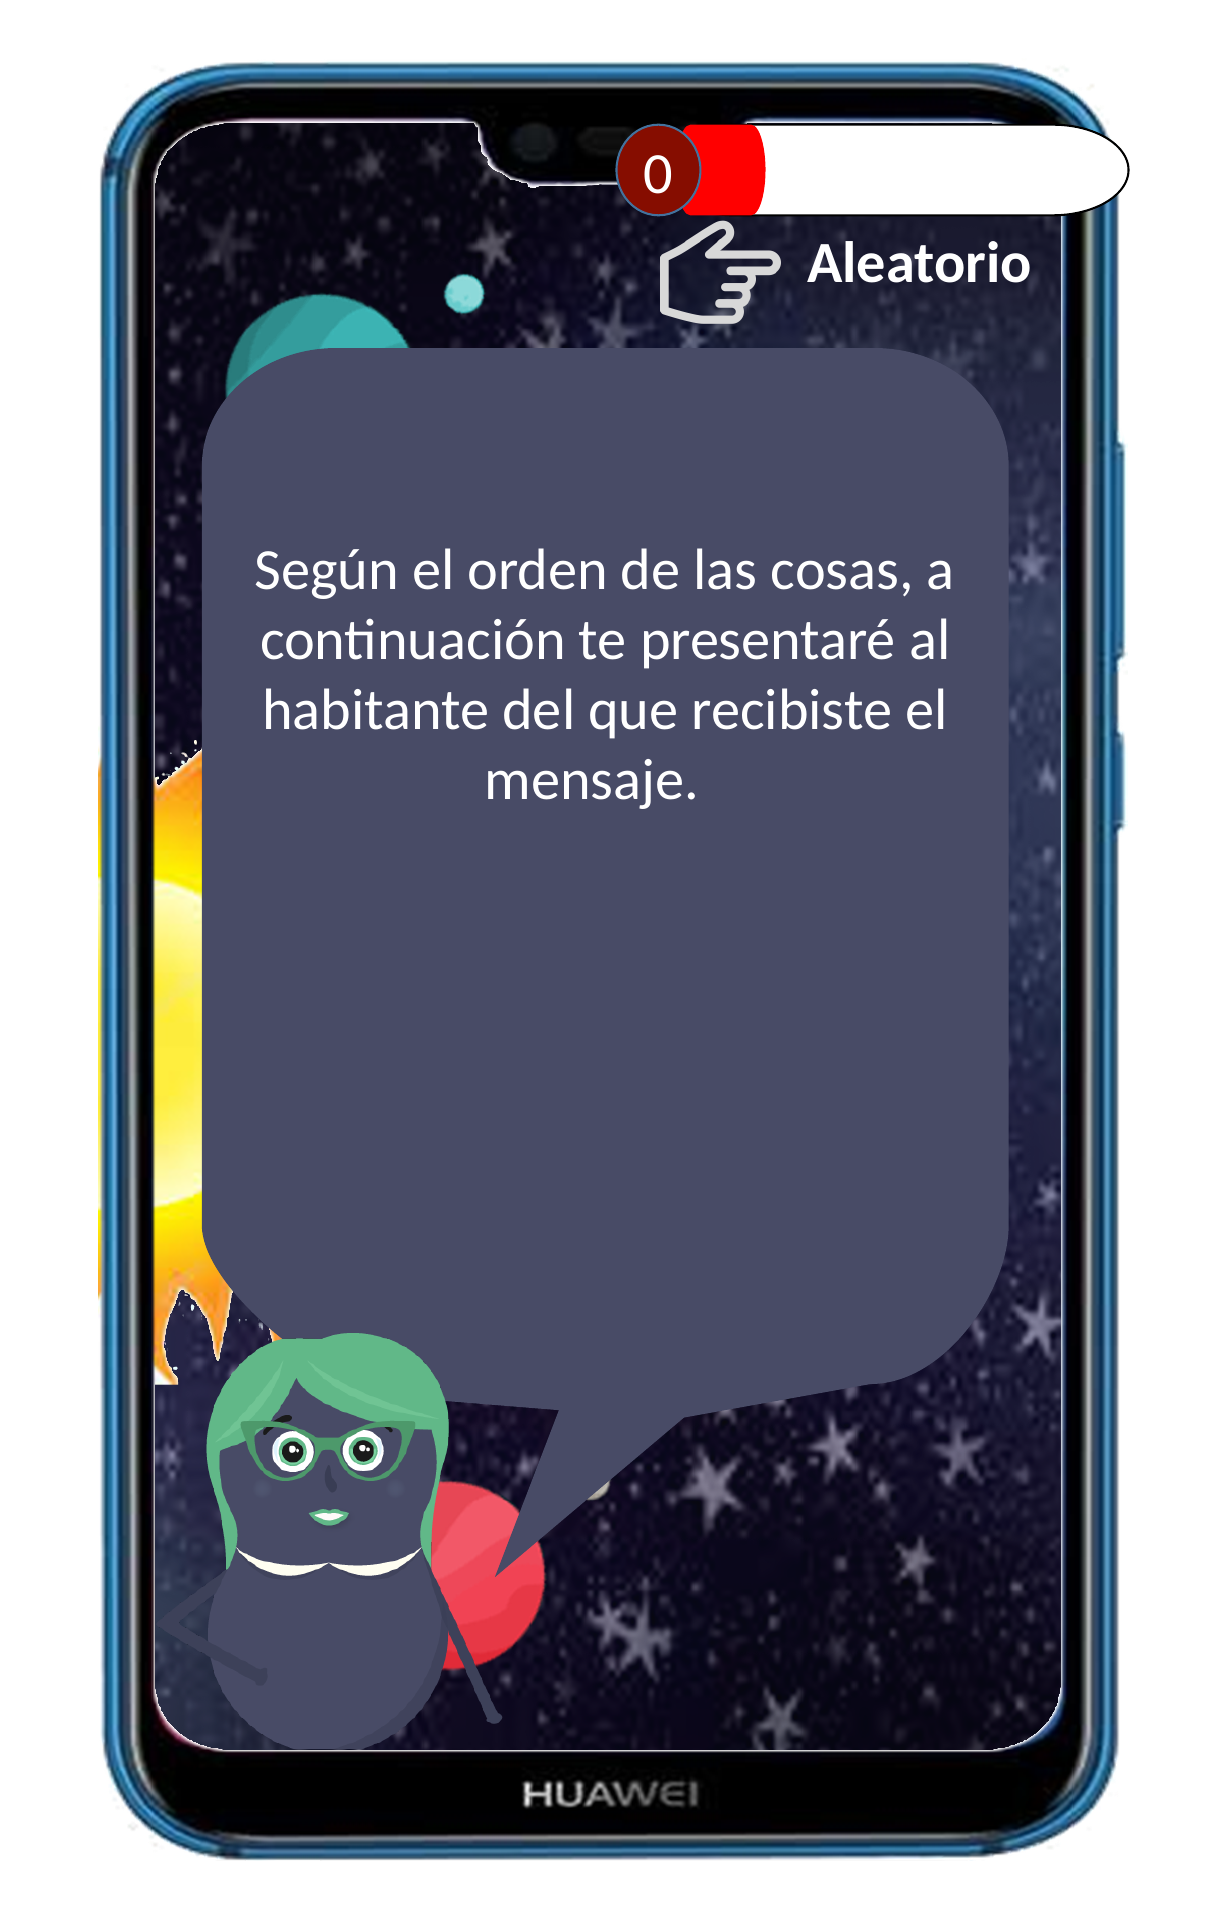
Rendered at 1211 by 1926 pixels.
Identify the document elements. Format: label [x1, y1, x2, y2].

text_box [616, 124, 1129, 216]
picture [98, 58, 1128, 1861]
